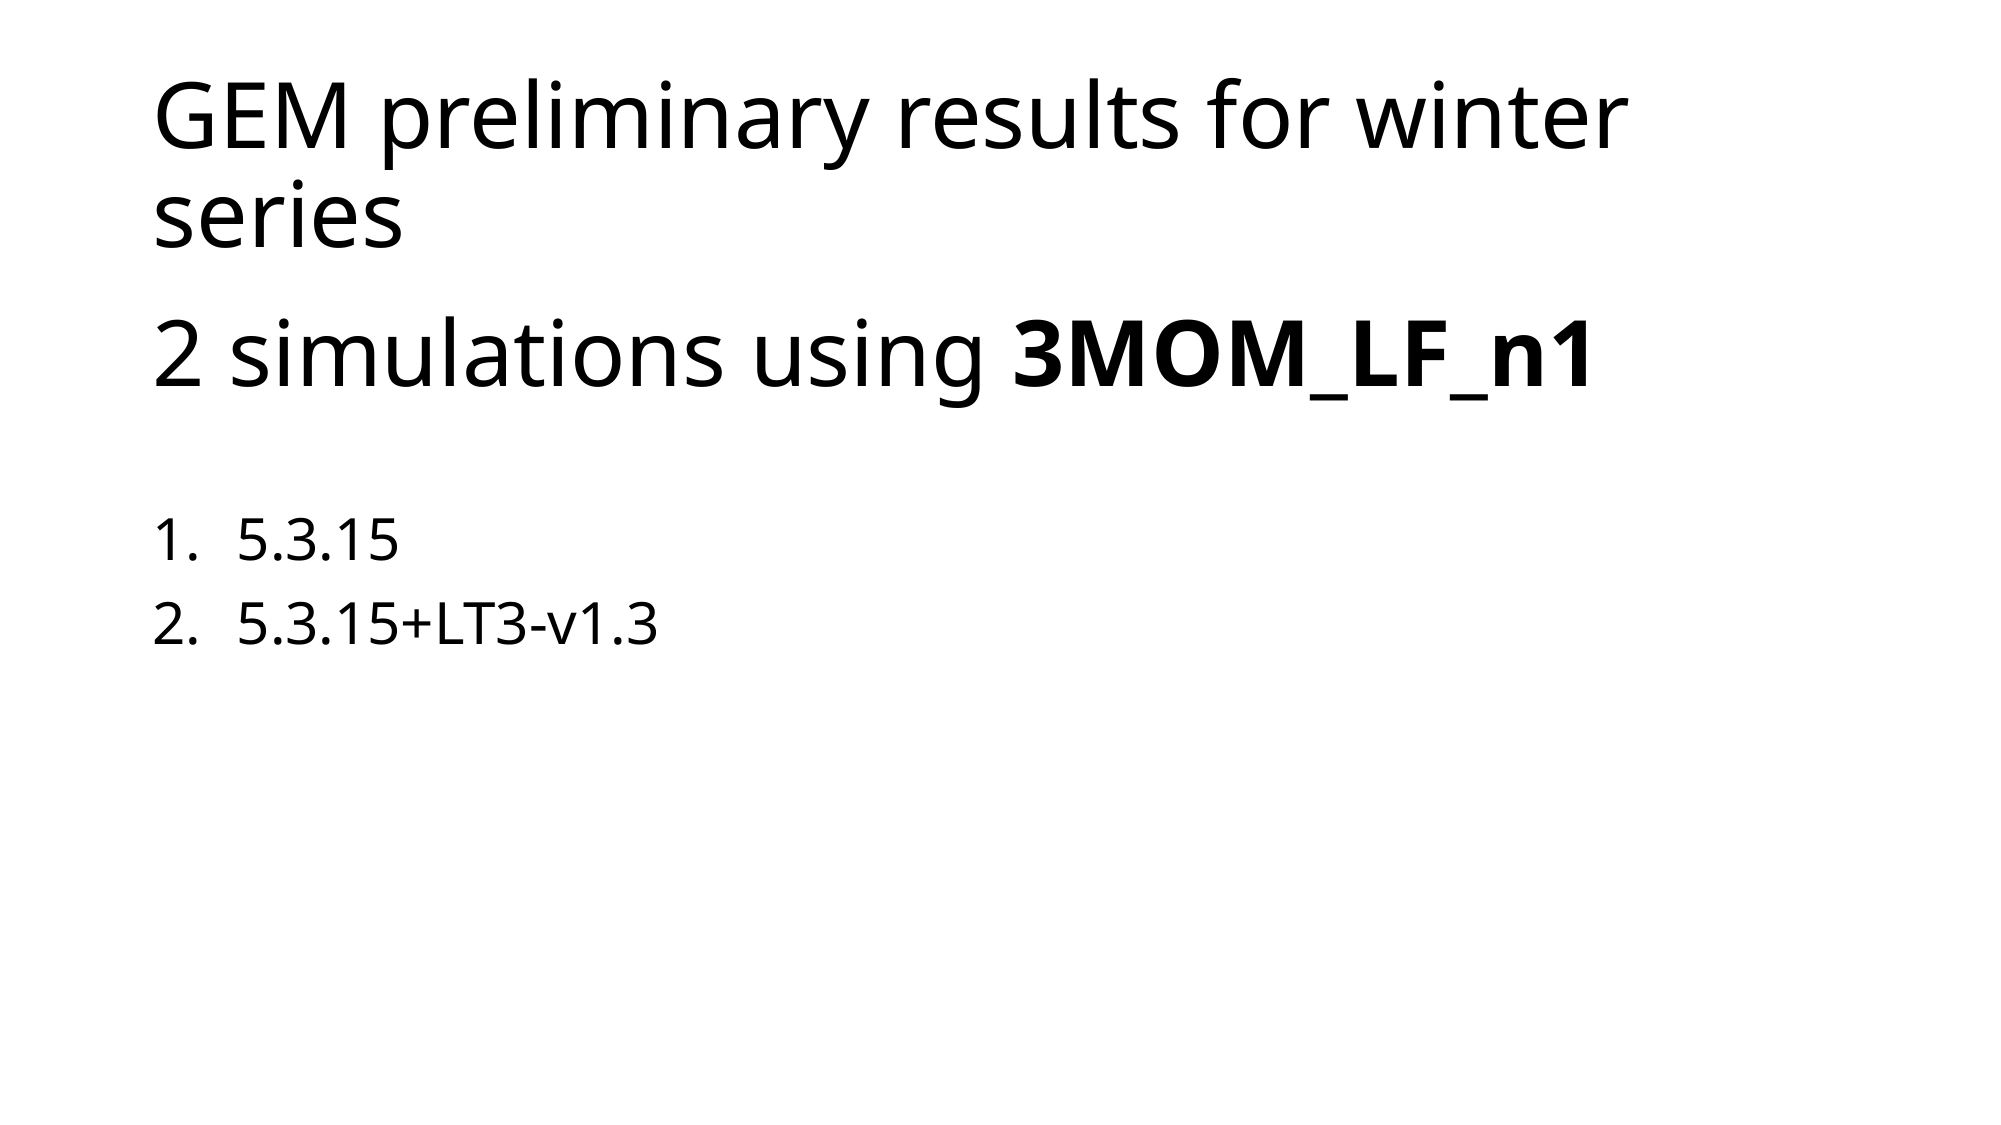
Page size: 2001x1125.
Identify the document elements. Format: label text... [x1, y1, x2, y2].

list 2 simulations using 3MOM_LF_n1 5.3.15 5.3.15+LT3-v1.3 [137, 299, 1863, 1014]
title GEM preliminary results for winter series [137, 59, 1863, 278]
